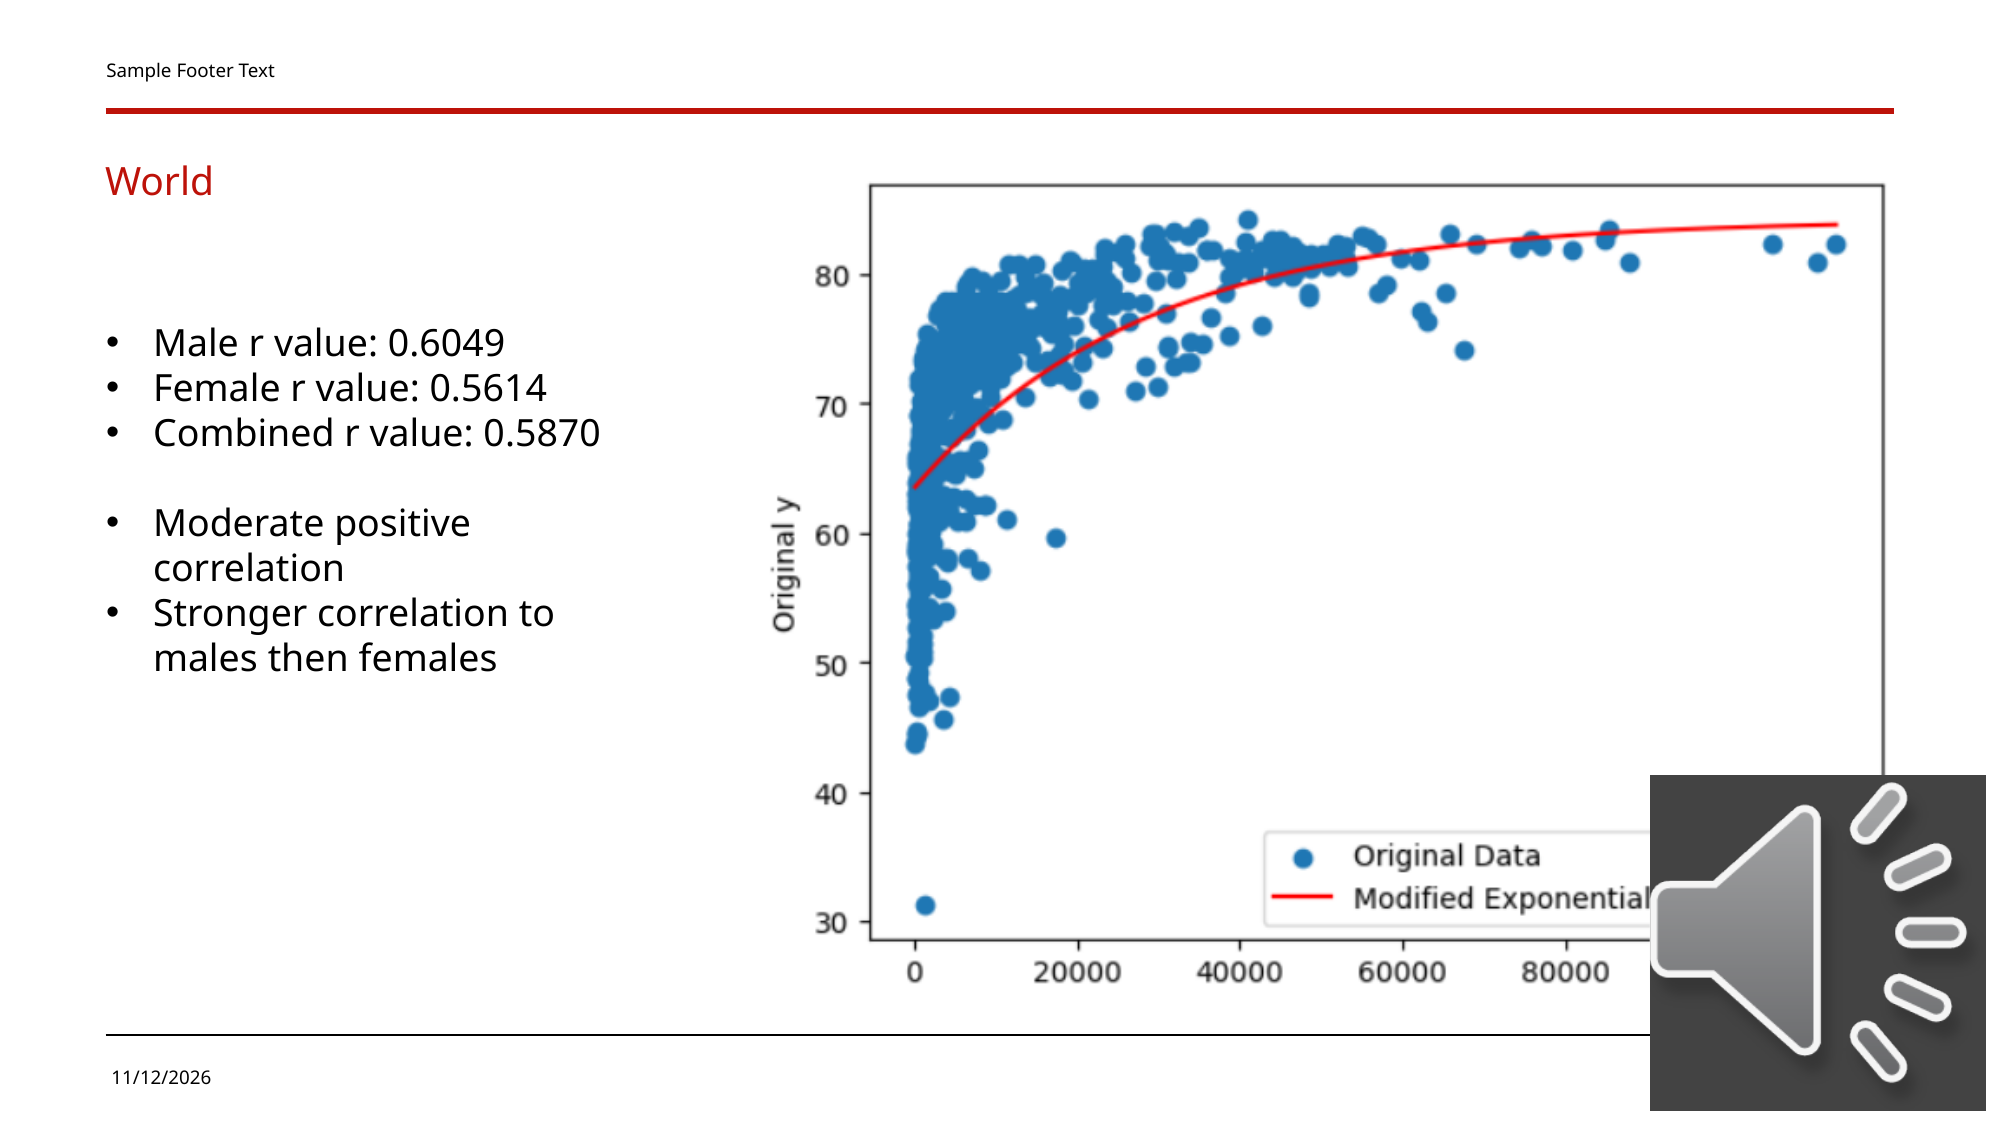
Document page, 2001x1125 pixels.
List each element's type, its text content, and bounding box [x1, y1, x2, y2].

title World [90, 156, 669, 260]
footer Sample Footer Text [91, 28, 767, 89]
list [762, 156, 1894, 994]
text_box Male r value: 0.6049 Female r value: 0.5614 Combined r value: 0.5870 Moderate positive correlation Stronger correlation to males then females [91, 312, 669, 732]
picture [1648, 773, 1987, 1112]
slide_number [96, 1057, 586, 1109]
